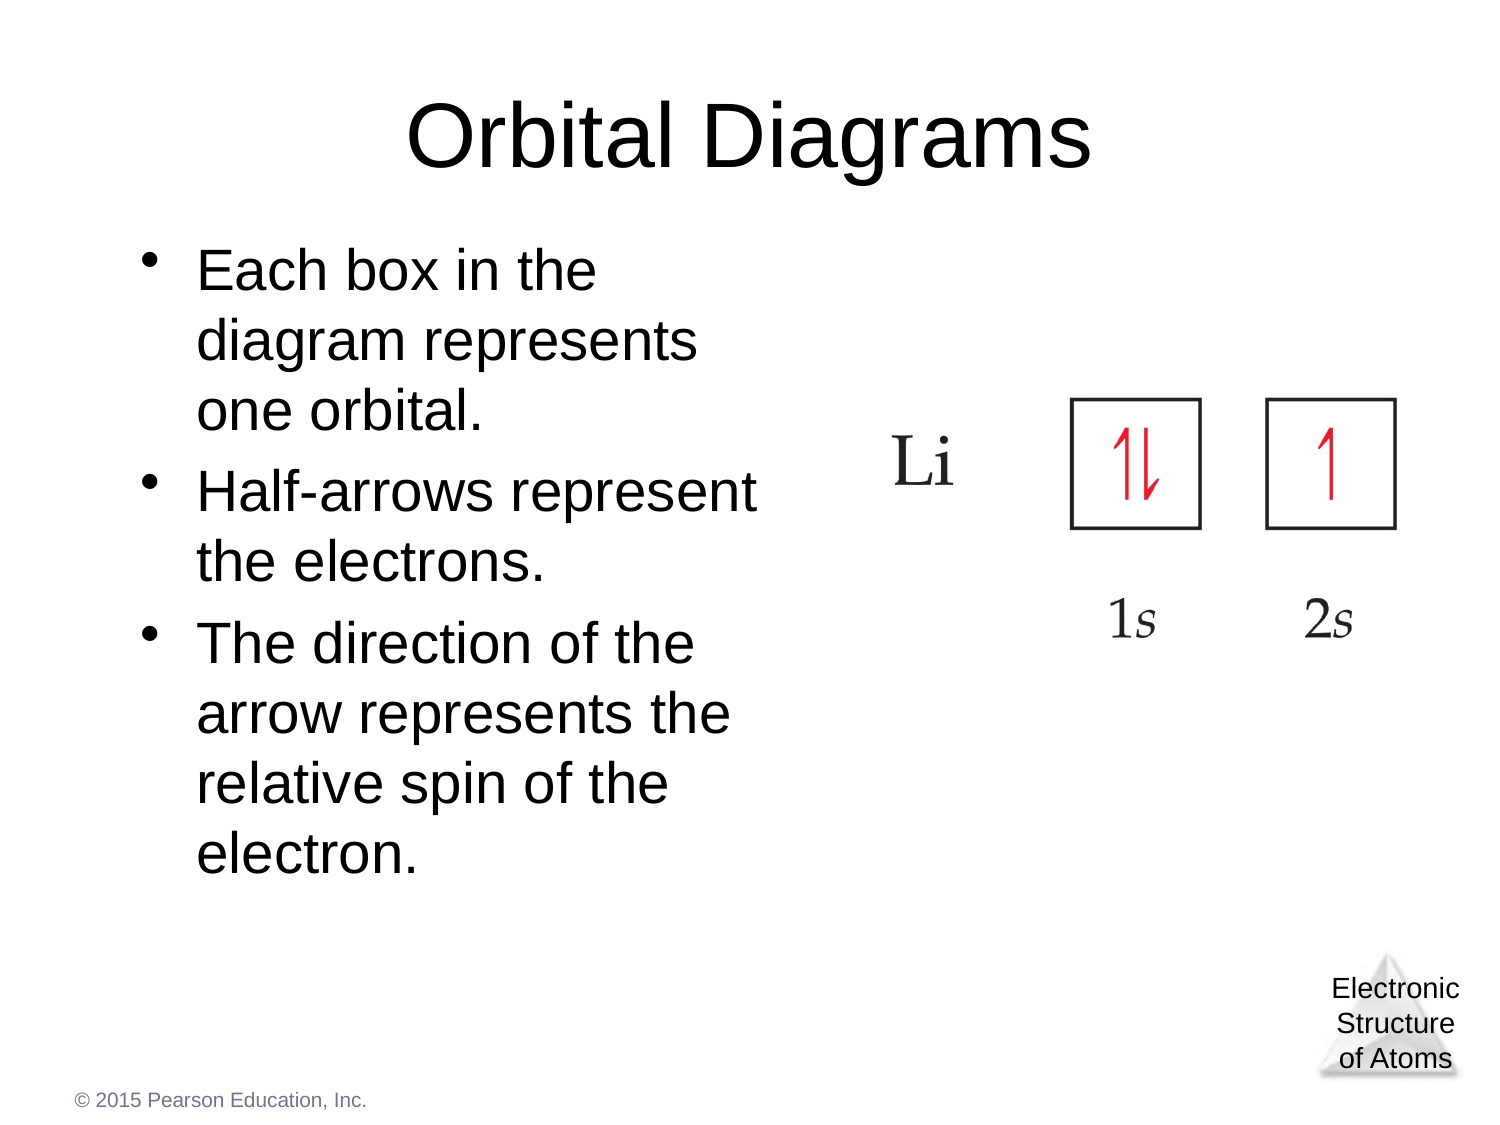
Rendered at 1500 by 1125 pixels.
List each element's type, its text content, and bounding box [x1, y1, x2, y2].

list Each box in the diagram represents one orbital. Half-arrows represent the electrons. The direction of the arrow represents the relative spin of the electron. [125, 224, 825, 987]
title Orbital Diagrams [0, 37, 1500, 225]
picture [886, 393, 1401, 640]
picture [1275, 899, 1500, 1125]
